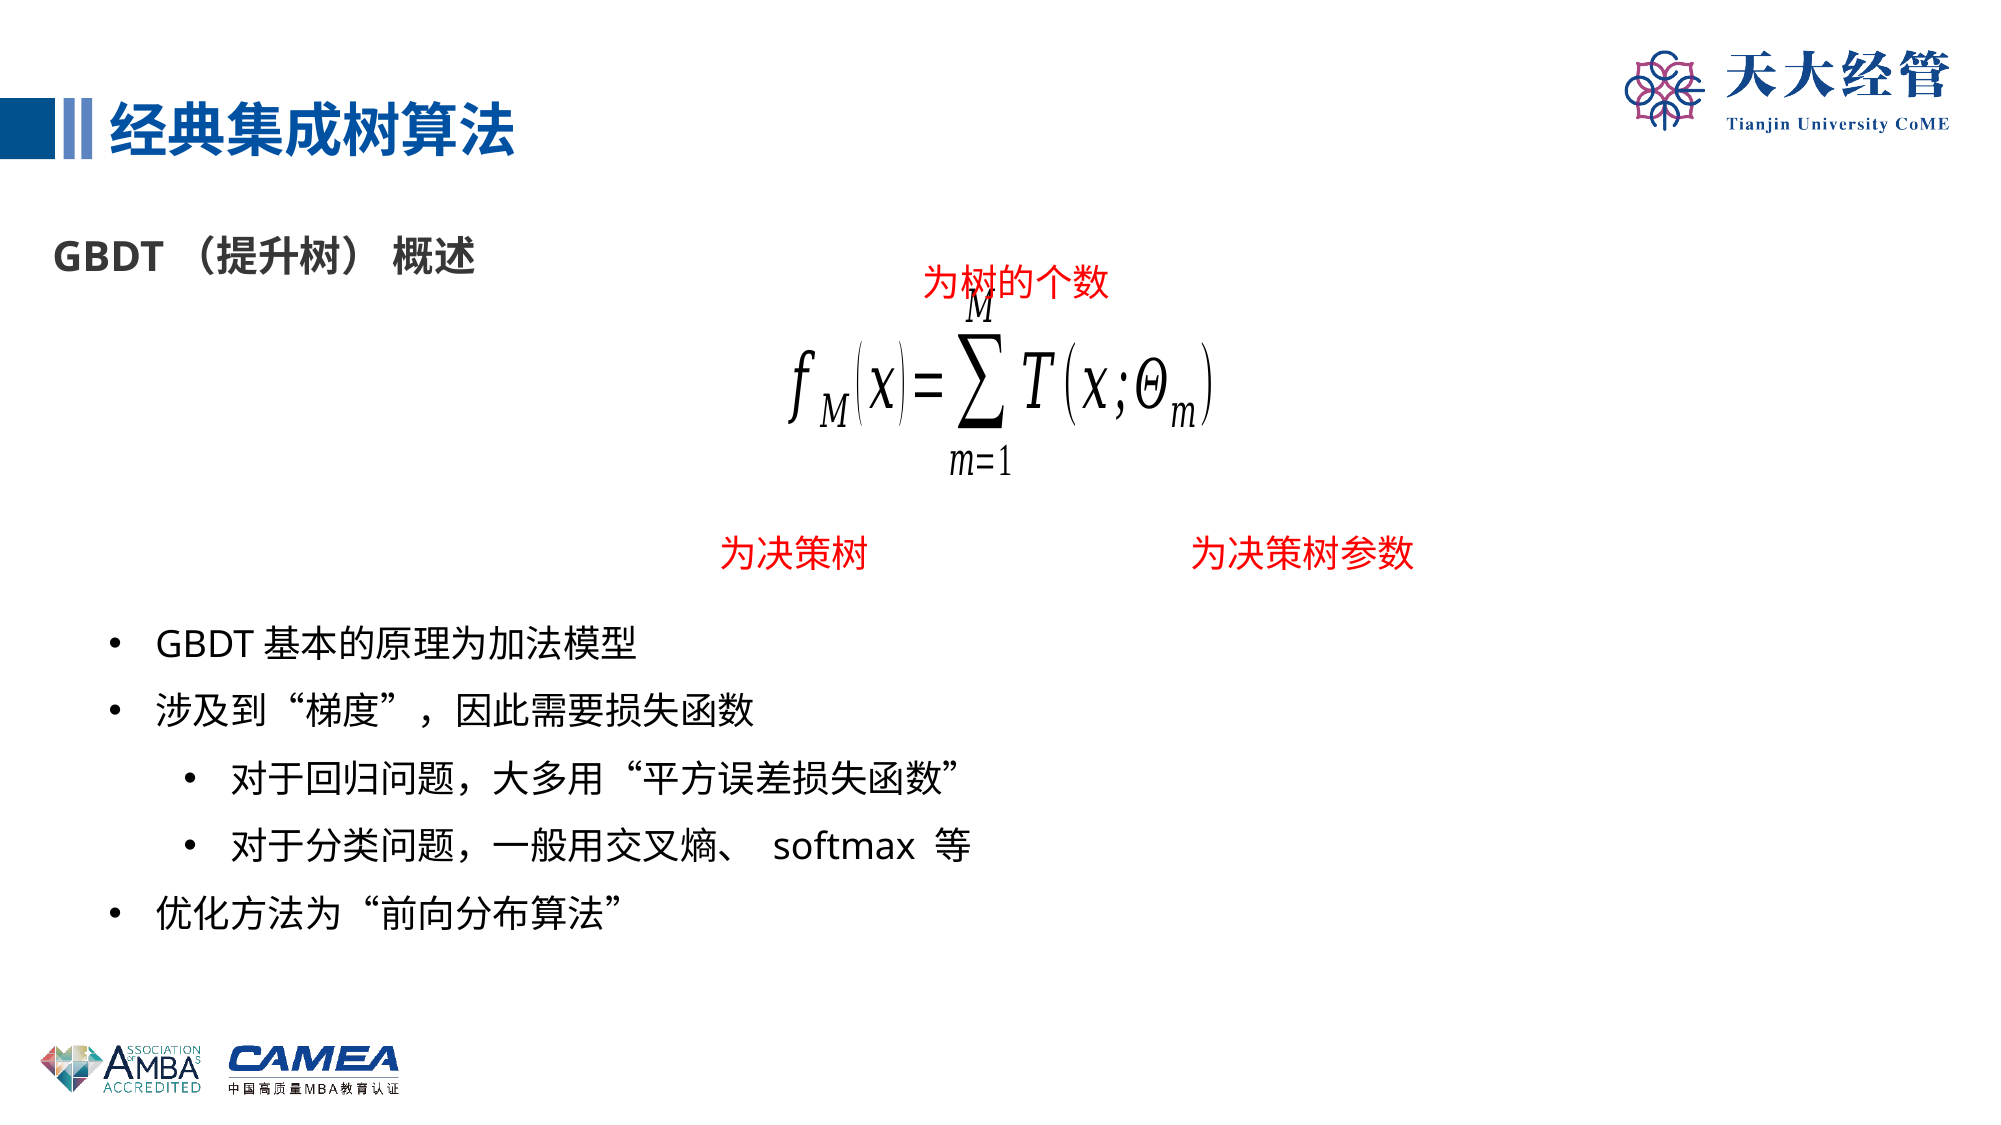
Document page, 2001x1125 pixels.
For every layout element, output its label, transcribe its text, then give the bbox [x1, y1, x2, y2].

text_box GBDT基本的原理为加法模型 涉及到“梯度”，因此需要损失函数 对于回归问题，大多用“平方误差损失函数” 对于分类问题，一般用交叉熵、 softmax 等 优化方法为“前向分布算法” [93, 589, 1922, 943]
text_box [80, 97, 93, 160]
text_box GBDT（提升树） 概述 [37, 196, 837, 287]
text_box [0, 97, 56, 160]
text_box 经典集成树算法 [94, 85, 664, 171]
text_box [63, 97, 76, 160]
picture [0, 1014, 502, 1125]
picture [1573, 0, 2000, 292]
